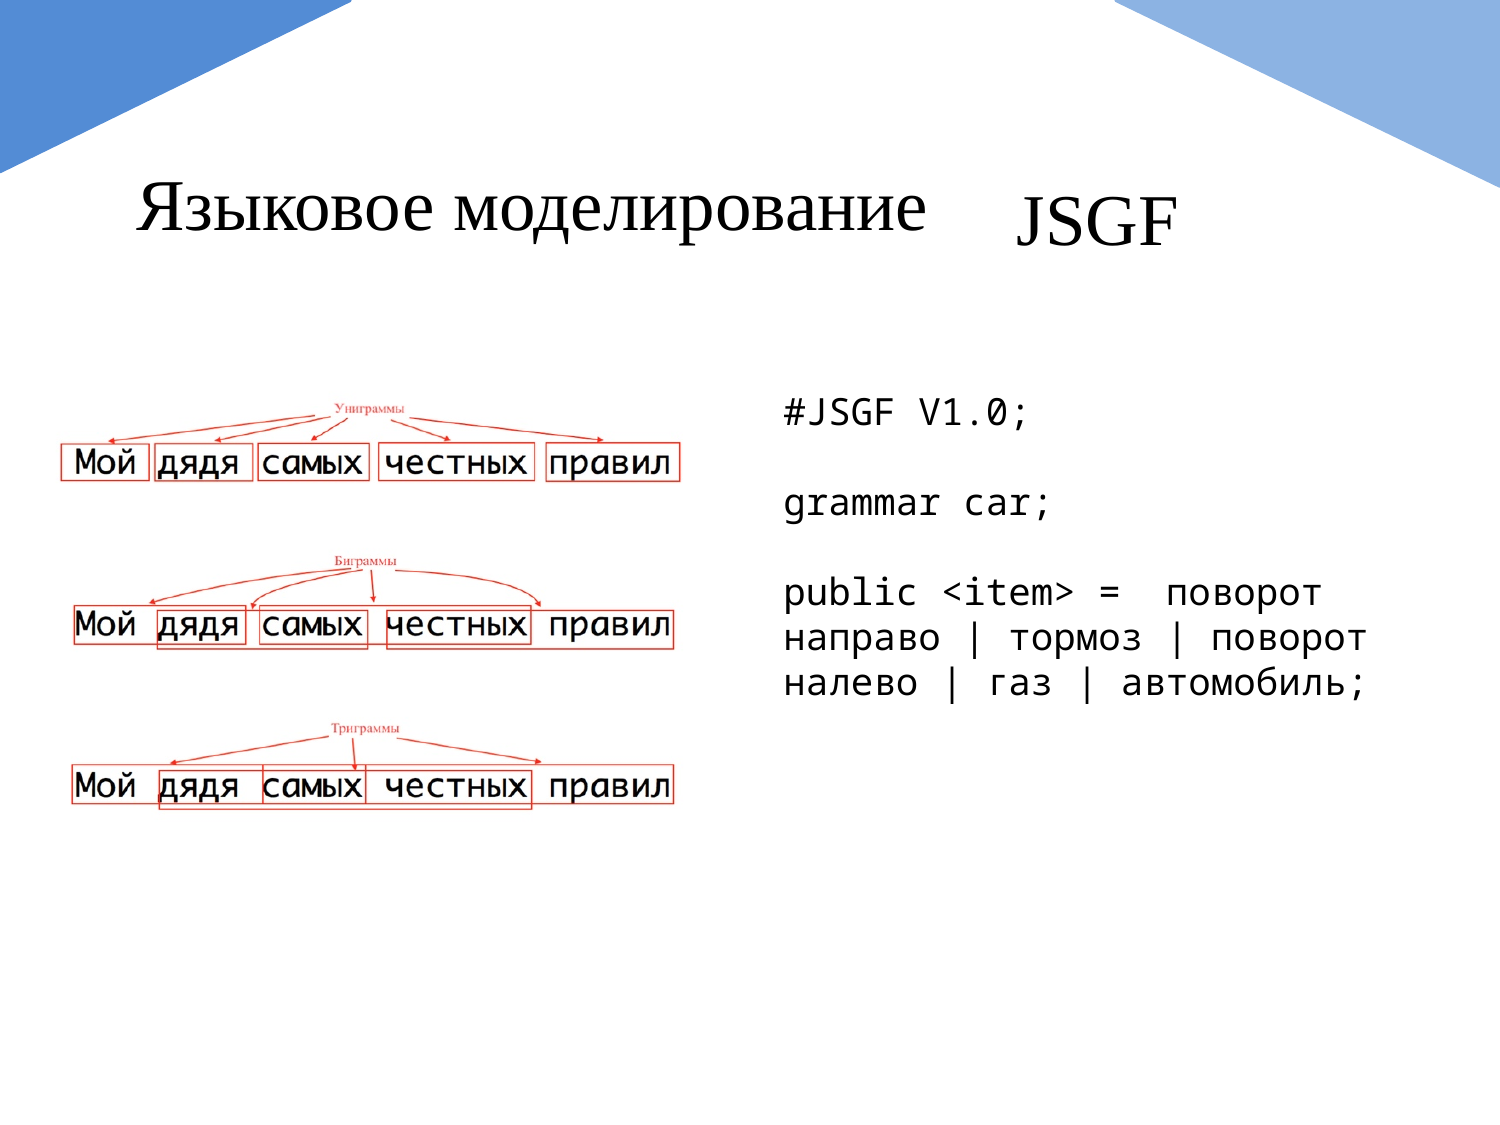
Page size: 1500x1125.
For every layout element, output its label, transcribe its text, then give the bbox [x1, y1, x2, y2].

text_box [0, 0, 350, 172]
text_box #JSGF V1.0; grammar car; public <item> = поворот направо | тормоз | поворот налево | газ | автомобиль; [768, 380, 1449, 711]
text_box JSGF [1001, 157, 1436, 296]
picture [42, 352, 729, 857]
text_box Языковое моделирование [121, 142, 946, 338]
text_box [1116, 0, 1500, 186]
